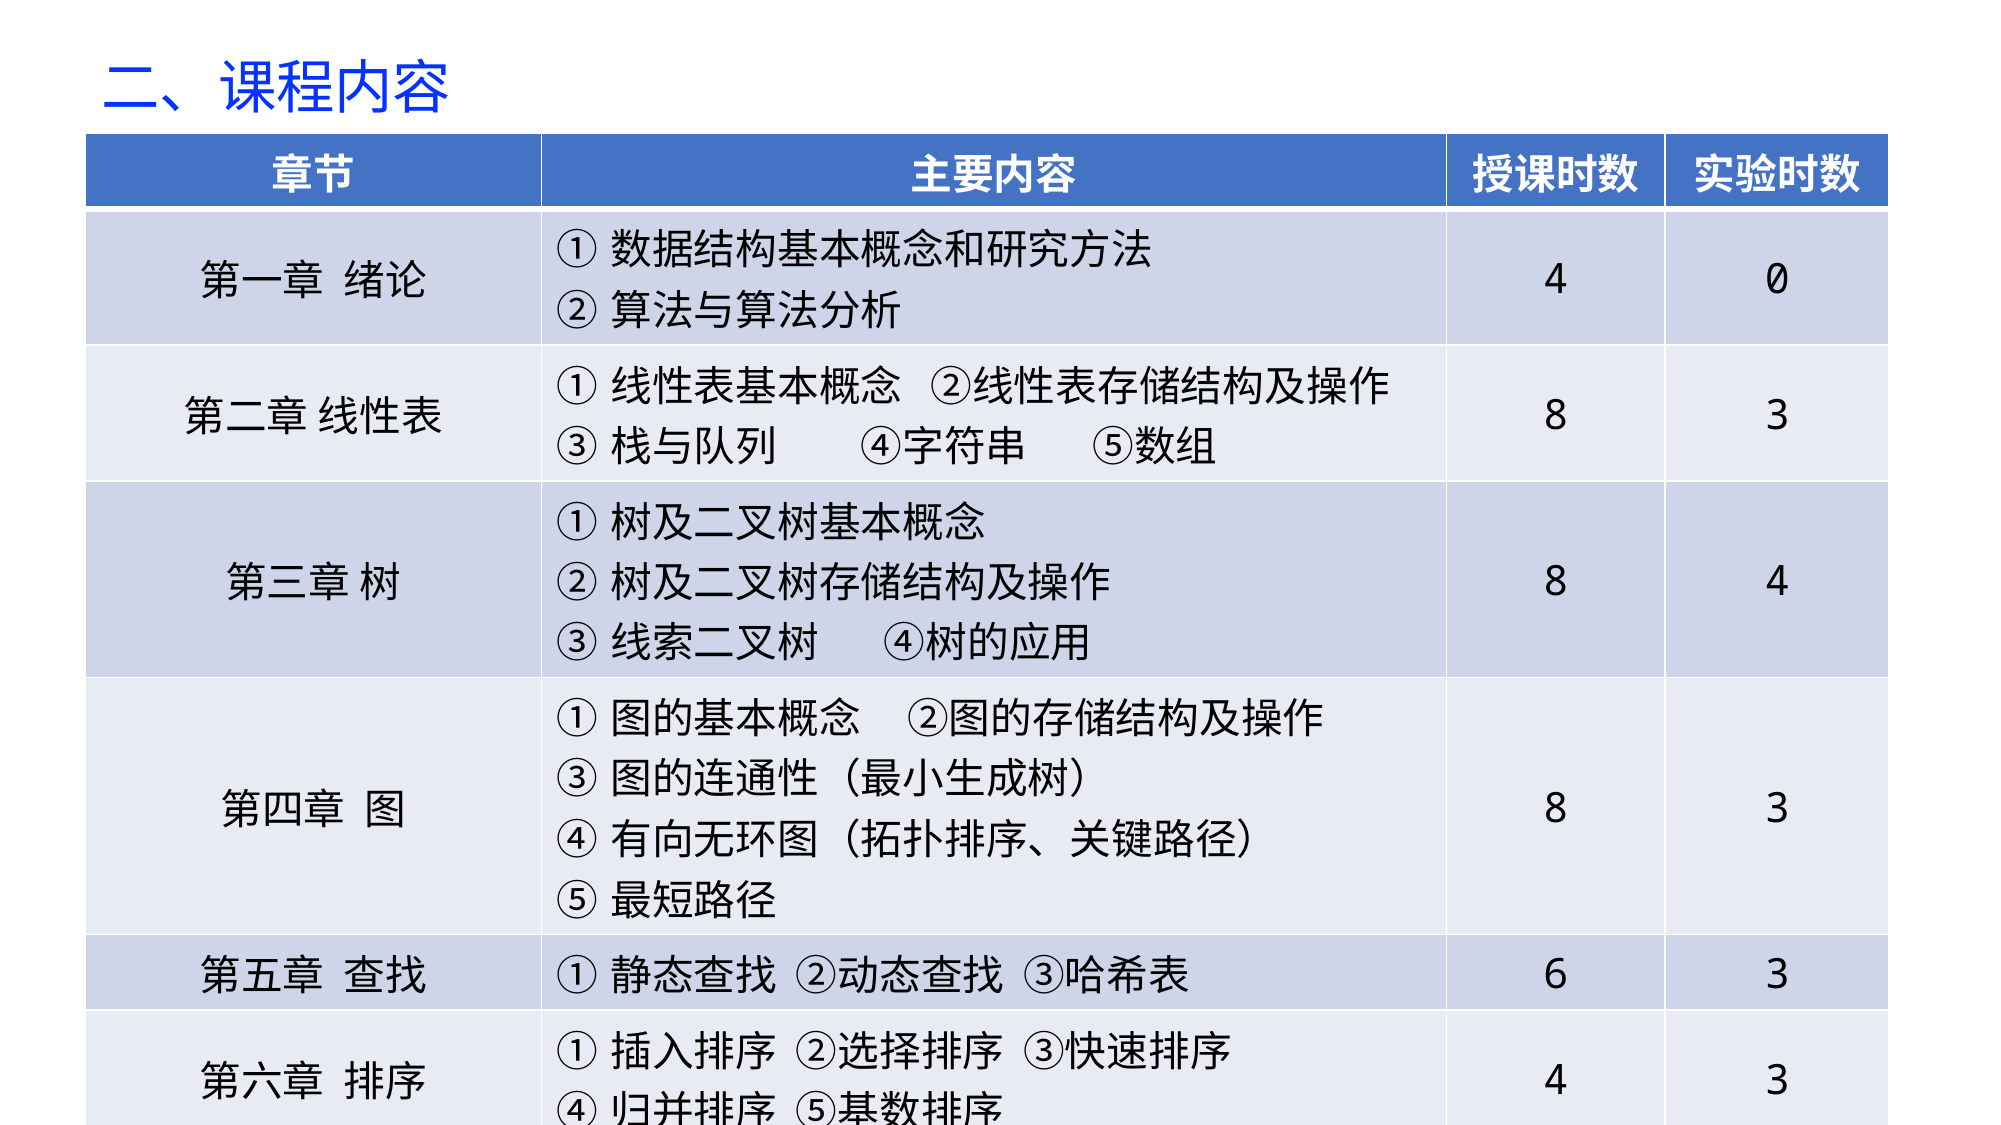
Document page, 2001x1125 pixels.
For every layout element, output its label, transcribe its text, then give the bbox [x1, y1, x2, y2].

table_cell ①线性表基本概念 ②线性表存储结构及操作 ③栈与队列 ④字符串 ⑤数组 [542, 346, 1446, 480]
table_cell 4 [1447, 1011, 1664, 1125]
table_header 主要内容 [542, 134, 1446, 206]
table_cell ①图的基本概念 ②图的存储结构及操作 ③图的连通性（最小生成树） ④有向无环图（拓扑排序、关键路径） ⑤最短路径 [542, 678, 1446, 934]
text_box 二、课程内容 [86, 43, 467, 128]
table_cell 第三章 树 [86, 482, 541, 677]
table_cell 3 [1666, 1011, 1888, 1125]
table_cell 第一章 绪论 [86, 212, 541, 344]
table_cell 8 [1447, 346, 1664, 480]
table_cell 第四章 图 [86, 678, 541, 934]
table_cell 3 [1666, 935, 1888, 1009]
table_cell 4 [1447, 212, 1664, 344]
table_cell 8 [1447, 678, 1664, 934]
table_header 实验时数 [1666, 134, 1888, 206]
table_cell 6 [1447, 935, 1664, 1009]
table_cell 第五章 查找 [86, 935, 541, 1009]
table_header 章节 [86, 134, 541, 206]
table_cell 第六章 排序 [86, 1011, 541, 1125]
table_cell 第二章 线性表 [86, 346, 541, 480]
table_cell 3 [1666, 678, 1888, 934]
table_cell 3 [1666, 346, 1888, 480]
table_cell ①数据结构基本概念和研究方法 ②算法与算法分析 [542, 212, 1446, 344]
table_cell 8 [1447, 482, 1664, 677]
table_cell 0 [1666, 212, 1888, 344]
table_cell 4 [1666, 482, 1888, 677]
table_cell ①插入排序 ②选择排序 ③快速排序 ④归并排序 ⑤基数排序 [542, 1011, 1446, 1125]
table_header 授课时数 [1447, 134, 1664, 206]
table_cell ①树及二叉树基本概念 ②树及二叉树存储结构及操作 ③线索二叉树 ④树的应用 [542, 482, 1446, 677]
table_cell ①静态查找 ②动态查找 ③哈希表 [542, 935, 1446, 1009]
